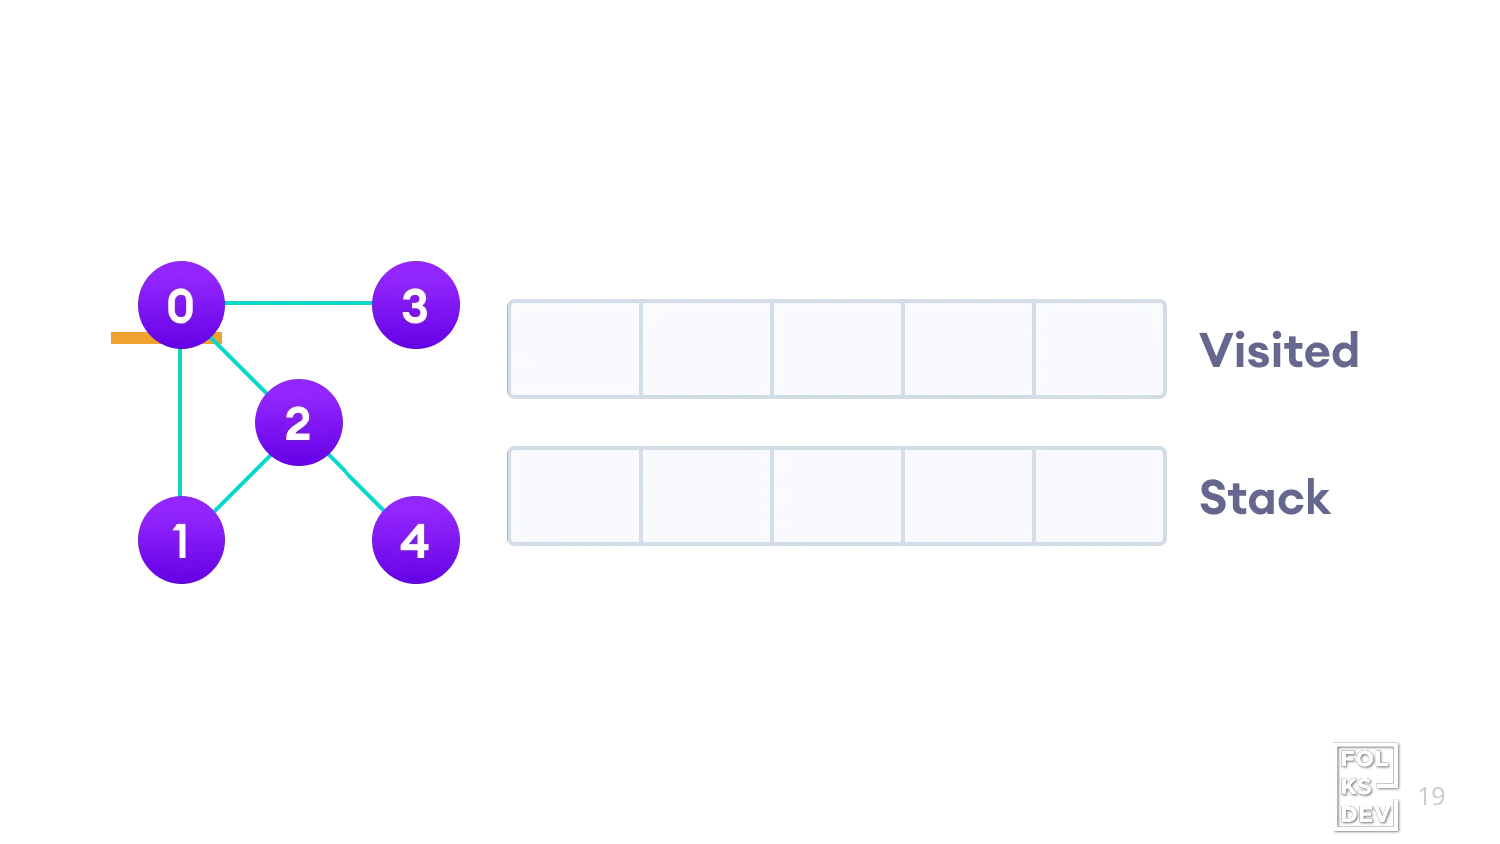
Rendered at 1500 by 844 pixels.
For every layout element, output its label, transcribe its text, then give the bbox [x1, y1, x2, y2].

slide_number 19 [1402, 764, 1493, 830]
picture [24, 181, 1476, 663]
picture [1303, 724, 1428, 844]
